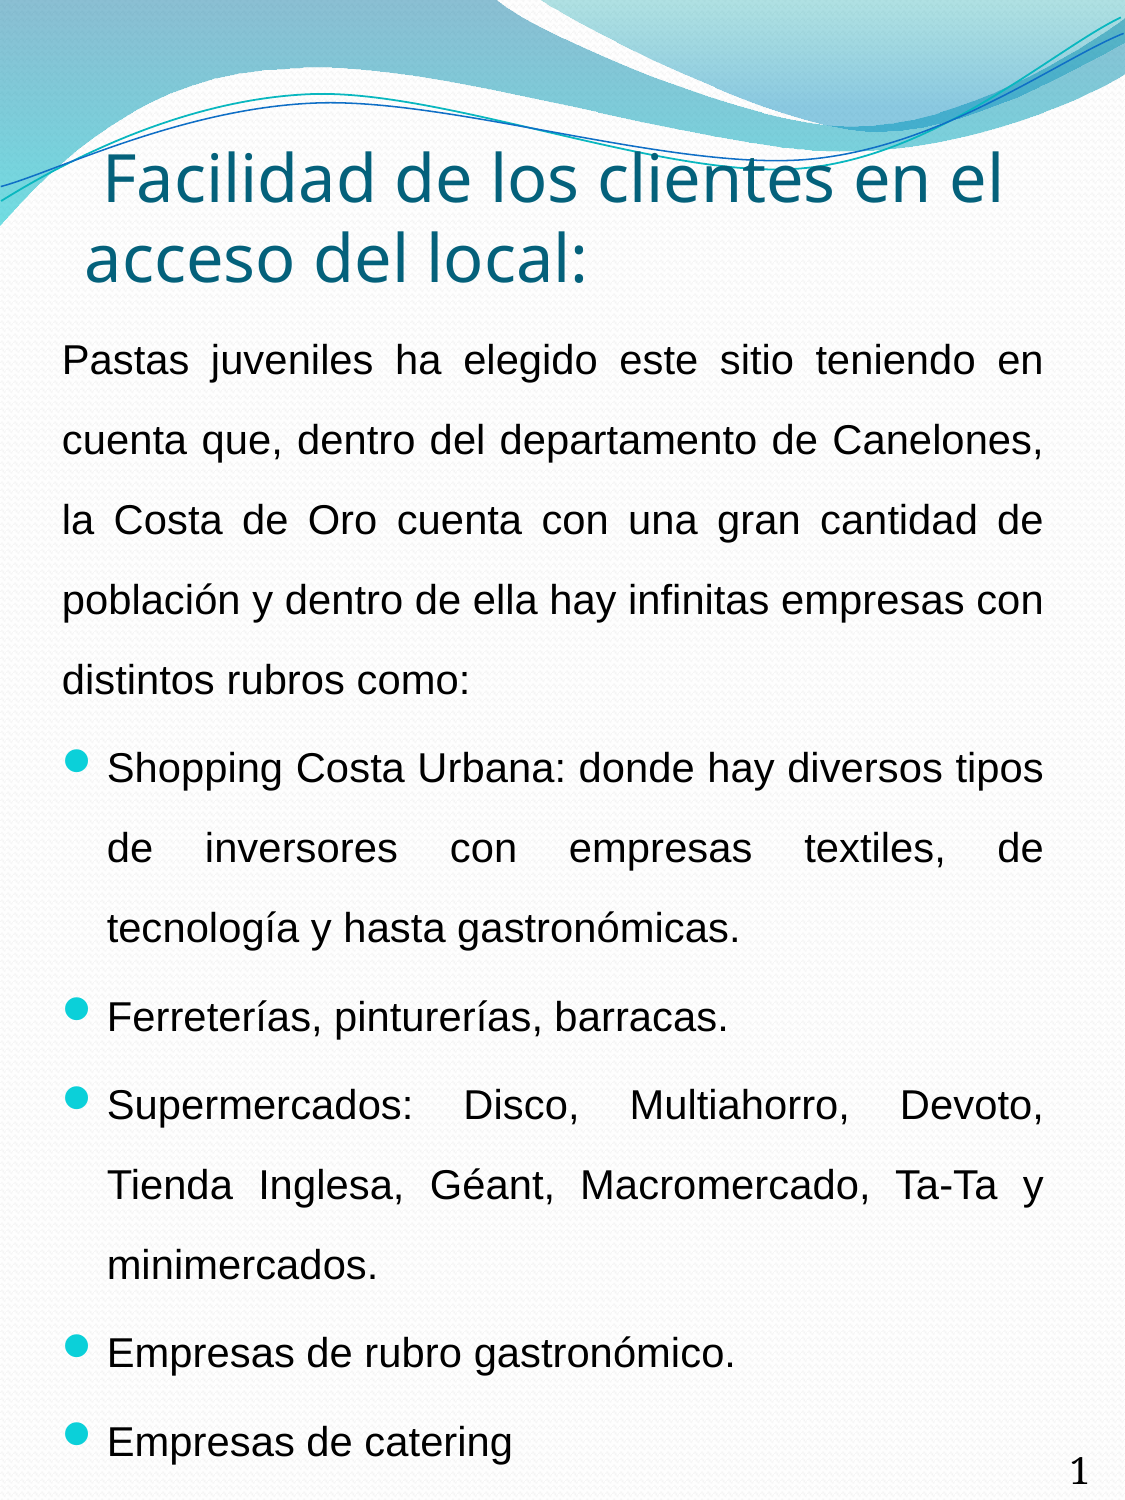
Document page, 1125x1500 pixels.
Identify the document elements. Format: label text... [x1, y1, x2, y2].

list Pastas juveniles ha elegido este sitio teniendo en cuenta que, dentro del departamento de Canelones, la Costa de Oro cuenta con una gran cantidad de población y dentro de ella hay infinitas empresas con distintos rubros como: Shopping Costa Urbana: donde hay diversos tipos de inversores con empresas textiles, de tecnología y hasta gastronómicas. Ferreterías, pinturerías, barracas. Supermercados: Disco, Multiahorro, Devoto, Tienda Inglesa, Géant, Macromercado, Ta-Ta y minimercados. Empresas de rubro gastronómico. Empresas de catering [46, 294, 1060, 1500]
text_box Facilidad de los clientes en el acceso del local: [70, 128, 1043, 304]
text_box 16 [1054, 1439, 1125, 1500]
